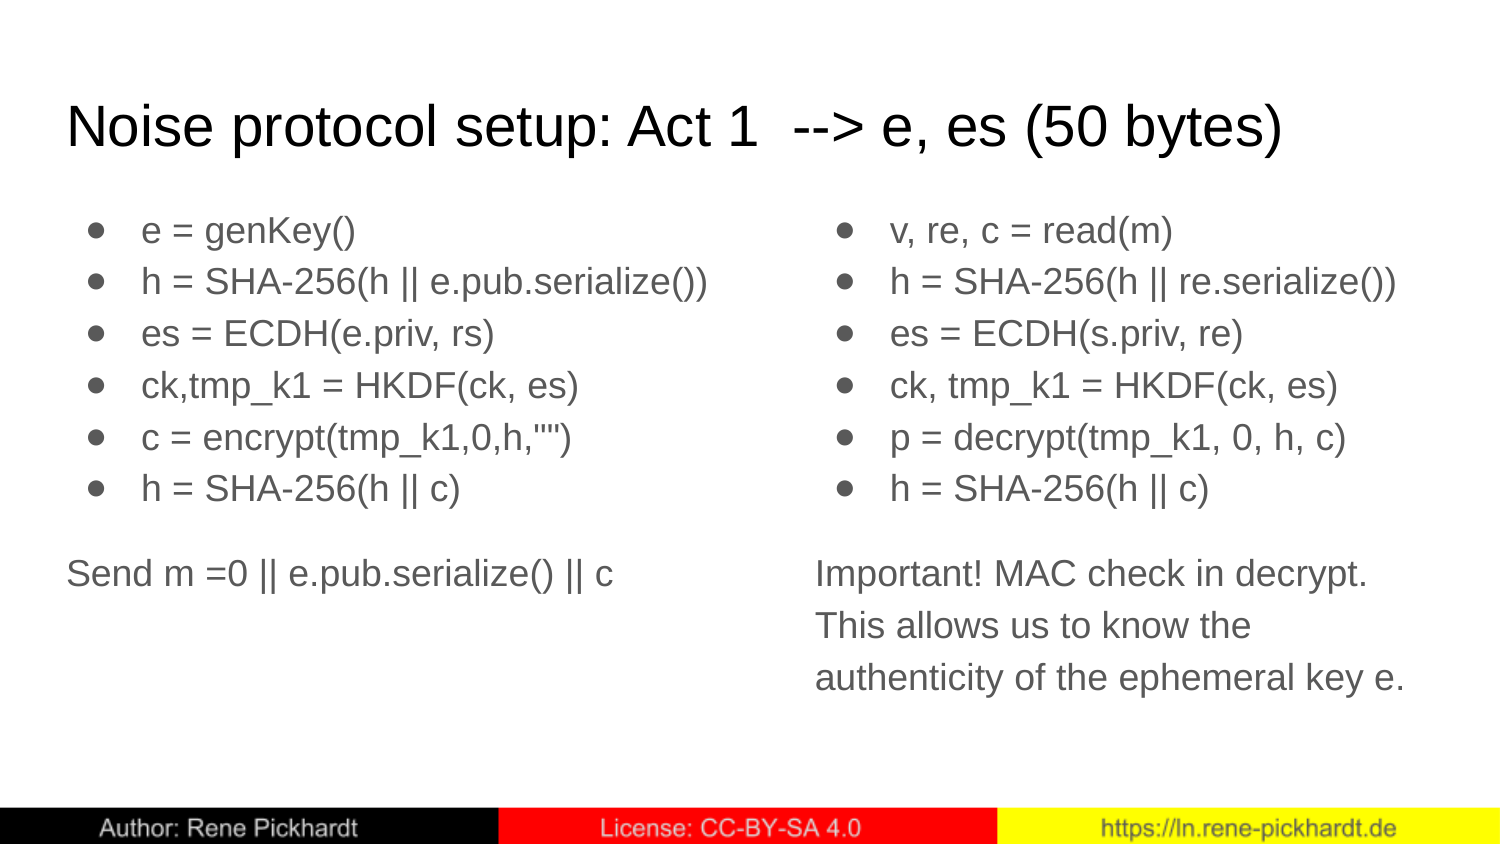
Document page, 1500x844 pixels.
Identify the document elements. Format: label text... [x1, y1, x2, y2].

title Noise protocol setup: Act 1 --> e, es (50 bytes) [51, 72, 1449, 167]
list e = genKey() h = SHA-256(h || e.pub.serialize()) es = ECDH(e.priv, rs) ck,tmp_k1 = HKDF(ck, es) c = encrypt(tmp_k1,0,h,"") h = SHA-256(h || c) Send m =0 || e.pub.serialize() || c [51, 183, 771, 745]
picture [0, 0, 1500, 844]
list v, re, c = read(m) h = SHA-256(h || re.serialize()) es = ECDH(s.priv, re) ck, tmp_k1 = HKDF(ck, es) p = decrypt(tmp_k1, 0, h, c) h = SHA-256(h || c) Important! MAC check in decrypt. This allows us to know the authenticity of the ephemeral key e. [799, 183, 1449, 745]
